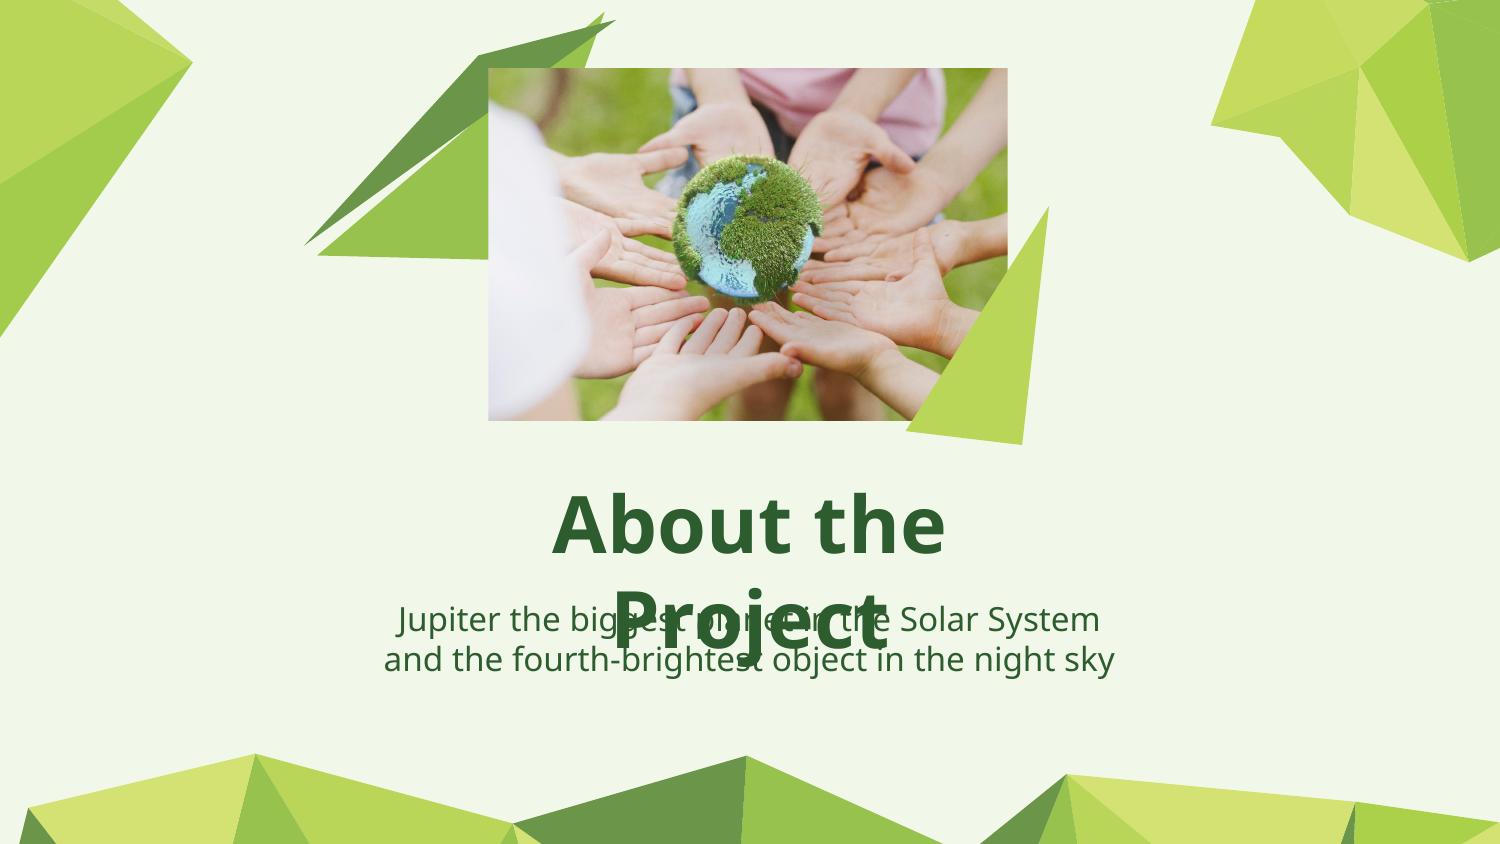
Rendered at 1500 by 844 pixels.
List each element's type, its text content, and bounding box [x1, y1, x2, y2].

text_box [277, 7, 650, 237]
picture [488, 67, 1008, 421]
subtitle Jupiter the biggest planet in the Solar System and the fourth-brightest object in the night sky [363, 582, 1137, 718]
text_box [905, 205, 1050, 446]
title About the Project [396, 459, 1104, 580]
